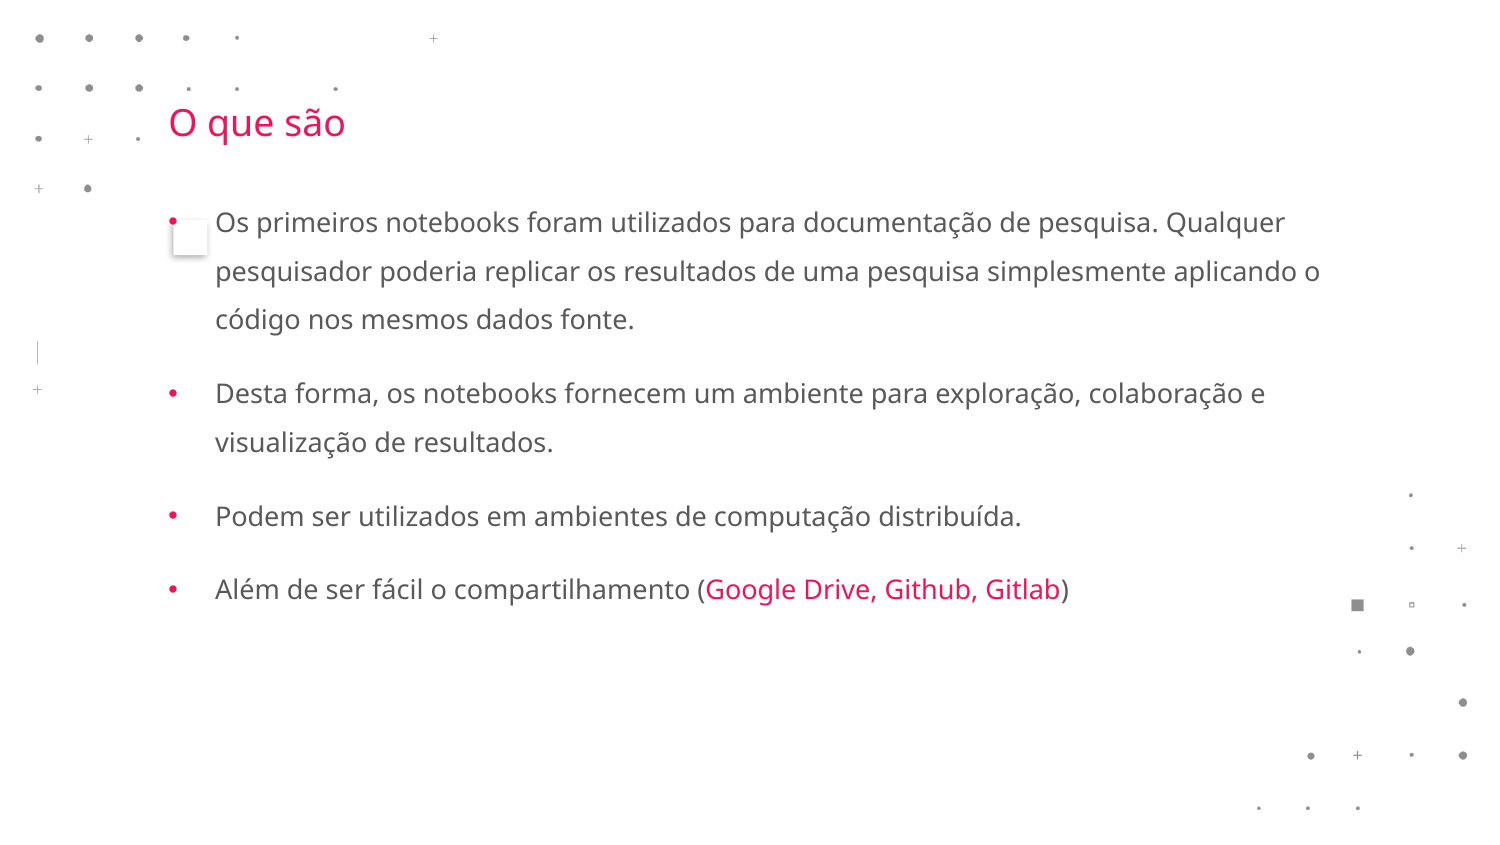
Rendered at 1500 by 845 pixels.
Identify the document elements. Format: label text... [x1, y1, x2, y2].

text_box Os primeiros notebooks foram utilizados para documentação de pesquisa. Qualquer pesquisador poderia replicar os resultados de uma pesquisa simplesmente aplicando o código nos mesmos dados fonte. Desta forma, os notebooks fornecem um ambiente para exploração, colaboração e visualização de resultados. Podem ser utilizados em ambientes de computação distribuída. Além de ser fácil o compartilhamento (Google Drive, Github, Gitlab) [153, 181, 1347, 687]
picture [33, 34, 1467, 810]
text_box O que são [153, 91, 867, 151]
